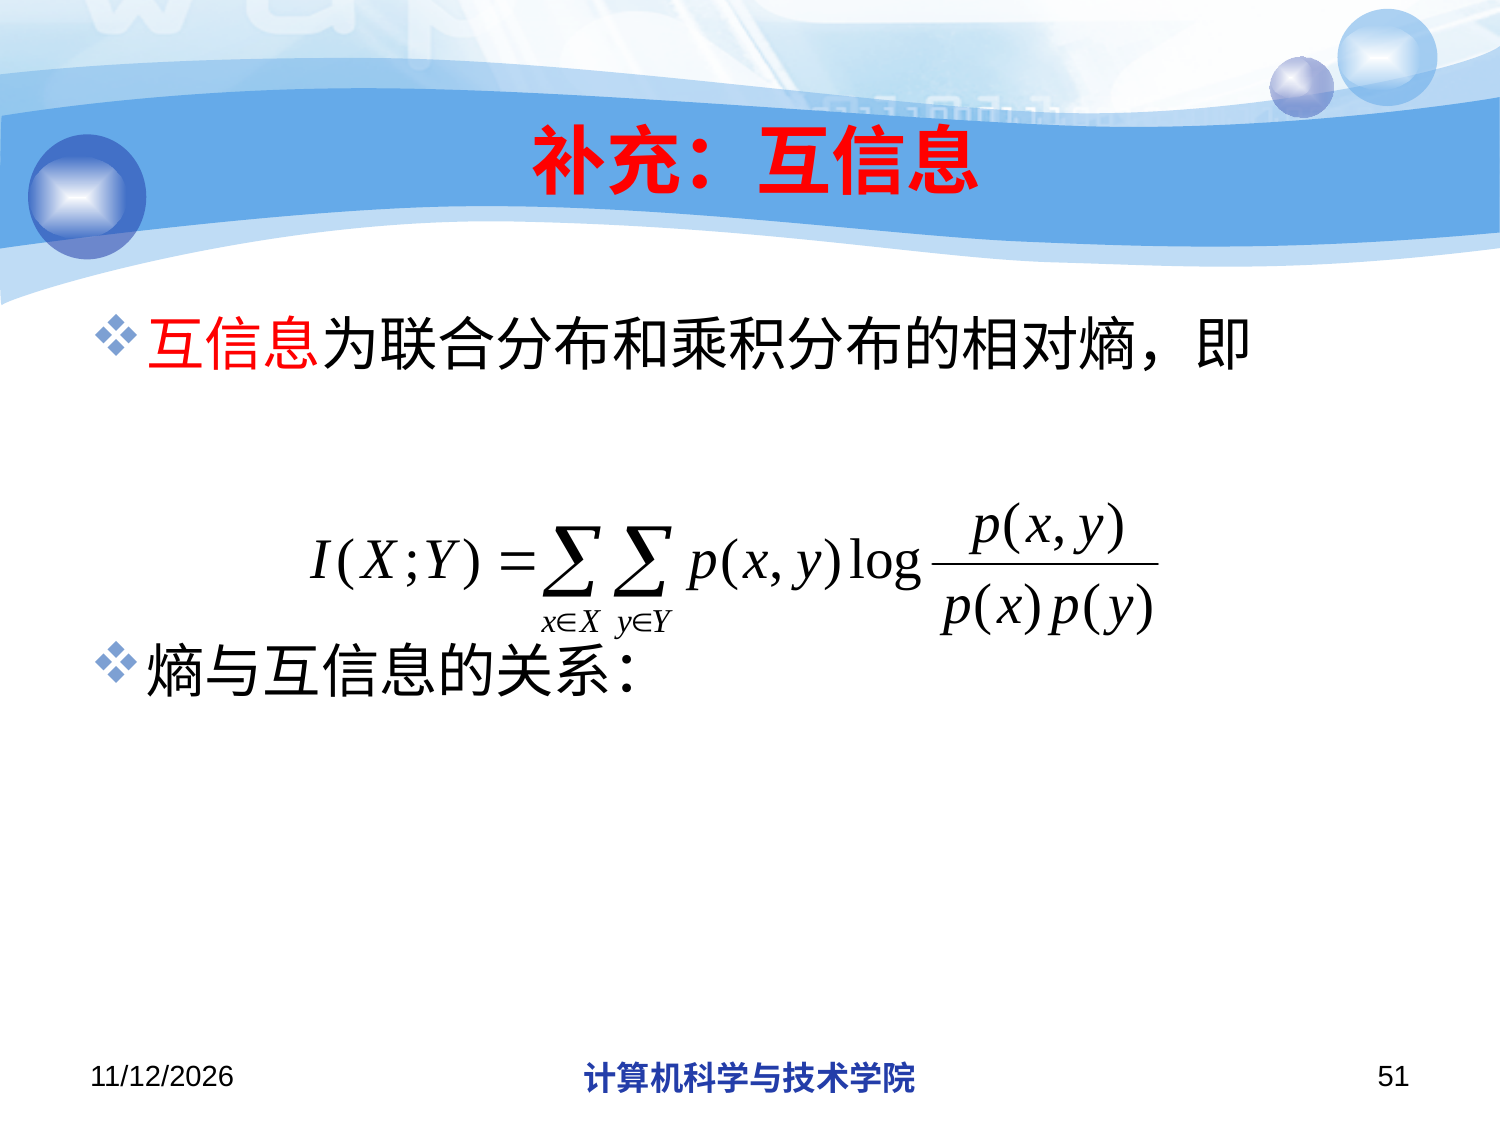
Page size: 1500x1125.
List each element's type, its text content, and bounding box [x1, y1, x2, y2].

picture [0, 0, 1500, 112]
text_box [299, 487, 1170, 651]
footer 计算机科学与技术学院 [512, 1049, 988, 1103]
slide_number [74, 1049, 426, 1103]
title 补充：互信息 [149, 112, 1363, 206]
slide_number 51 [1074, 1049, 1426, 1103]
